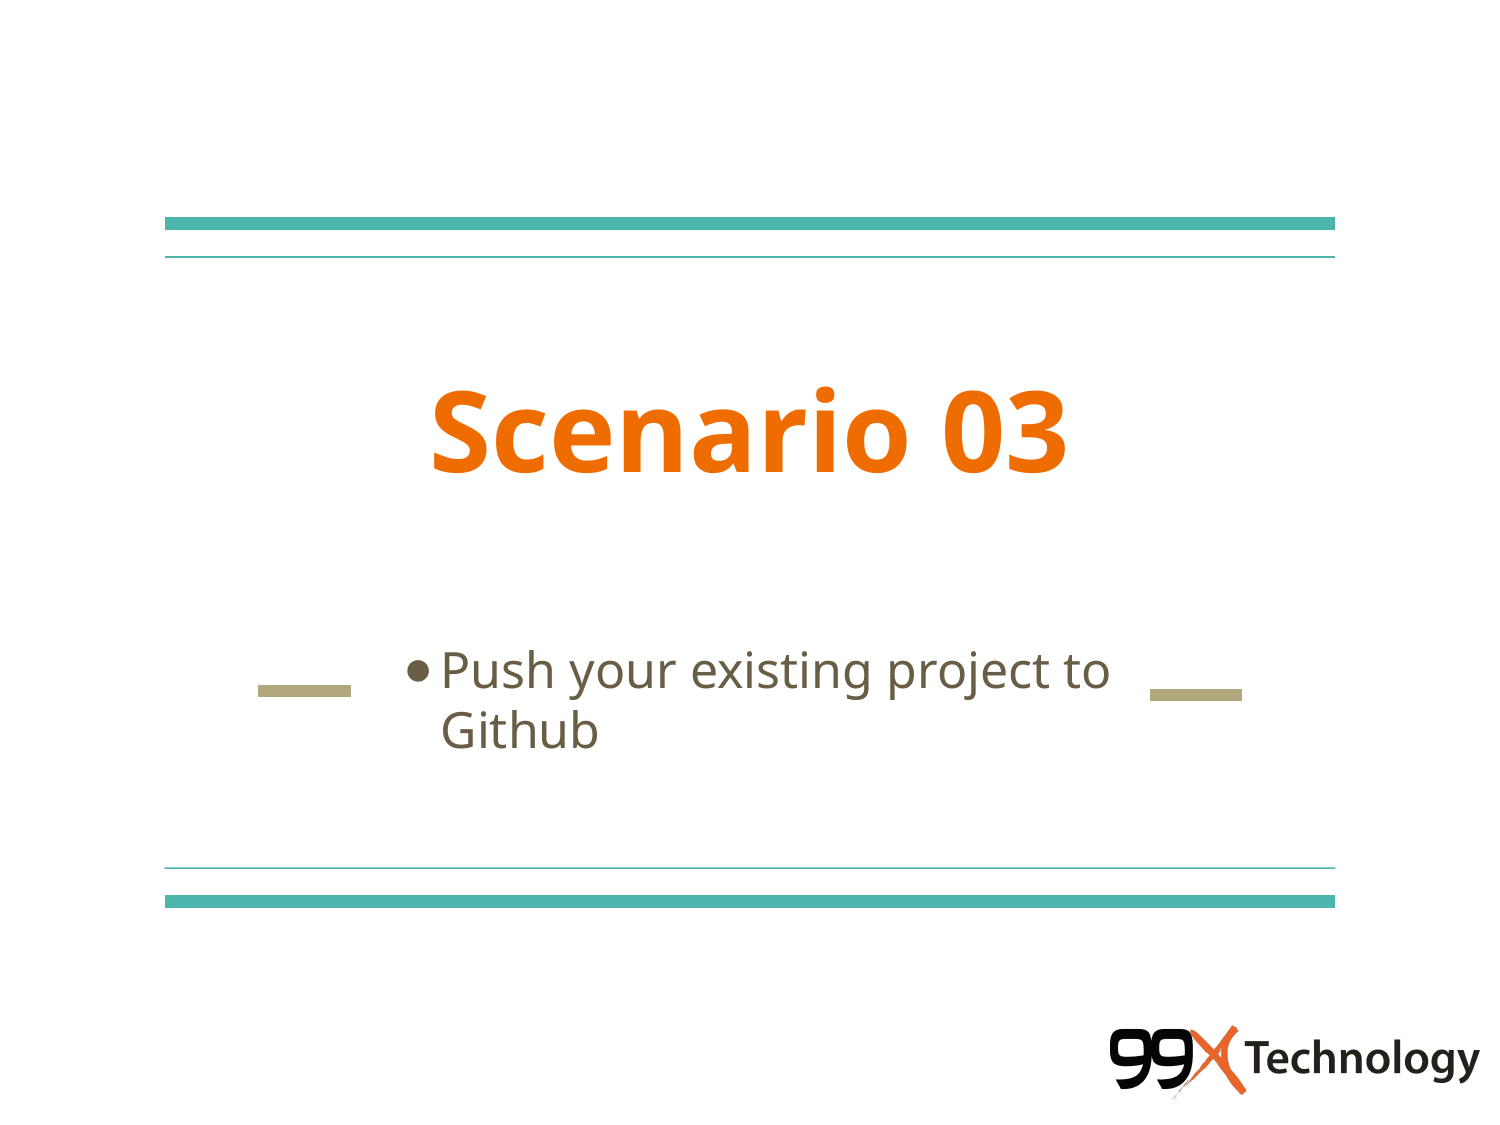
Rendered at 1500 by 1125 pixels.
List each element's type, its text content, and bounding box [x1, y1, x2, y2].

title Scenario 03 [164, 285, 1336, 511]
subtitle Push your existing project to Github [350, 622, 1151, 798]
picture [1110, 1025, 1480, 1101]
